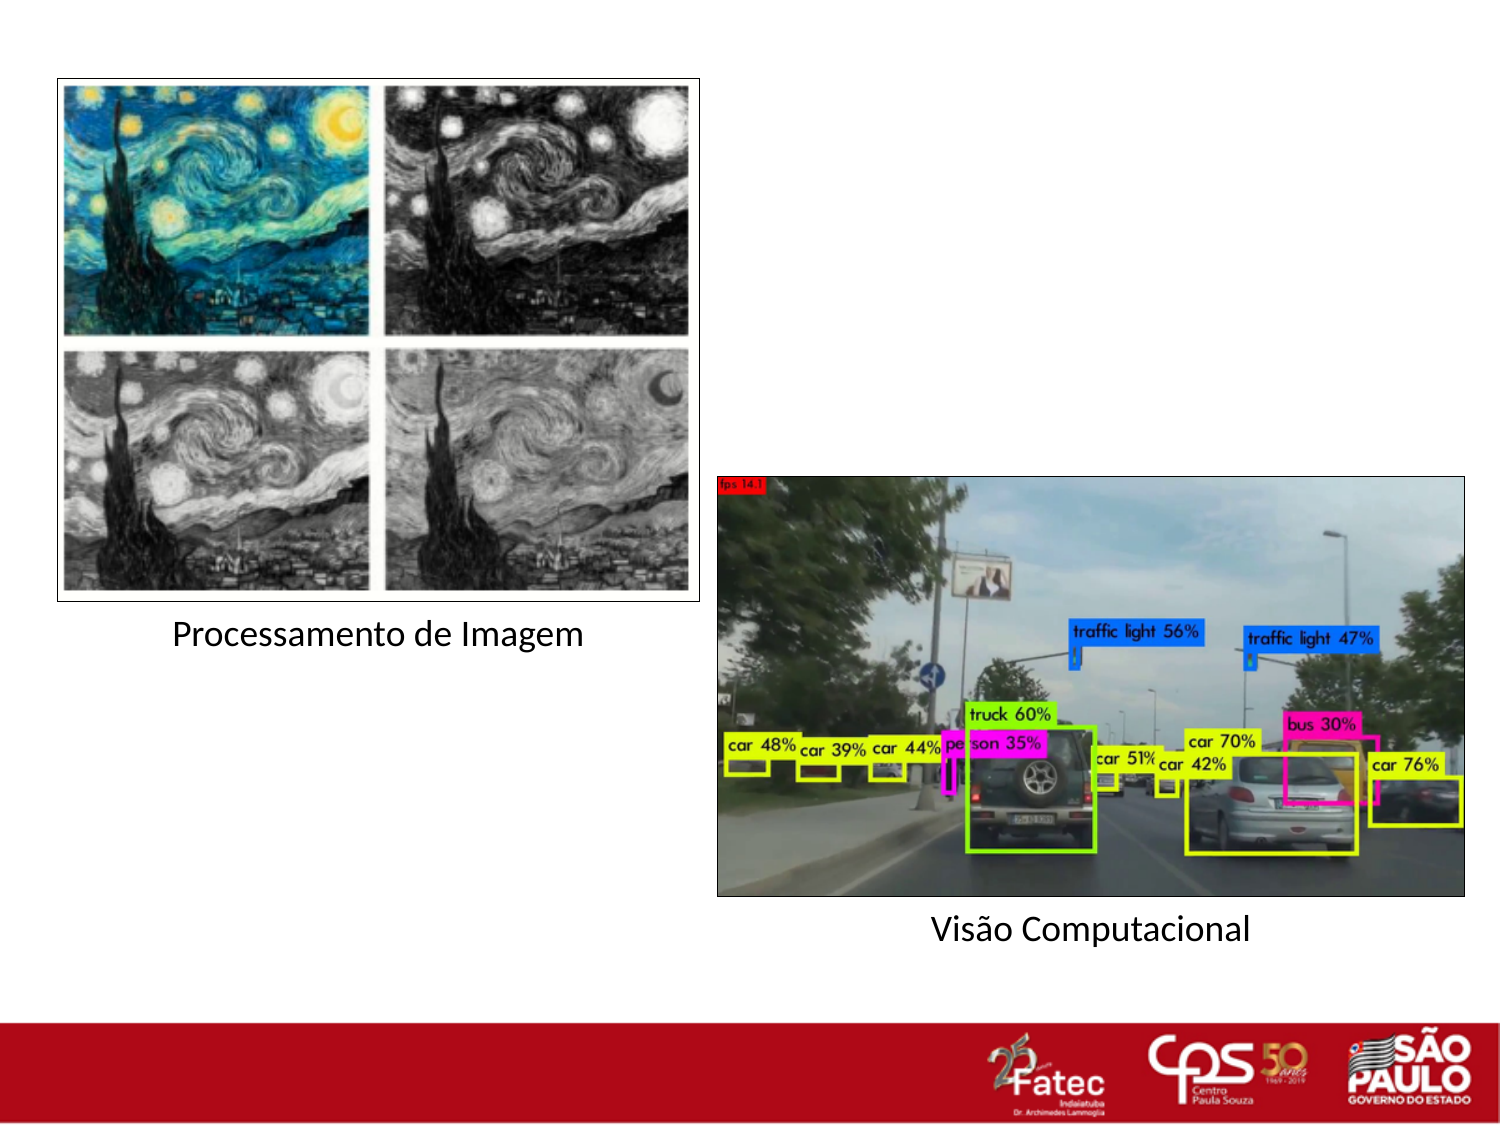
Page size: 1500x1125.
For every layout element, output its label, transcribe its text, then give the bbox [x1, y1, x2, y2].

picture [0, 0, 1500, 1125]
text_box Processamento de Imagem [157, 602, 600, 662]
text_box Visão Computacional [916, 897, 1266, 957]
